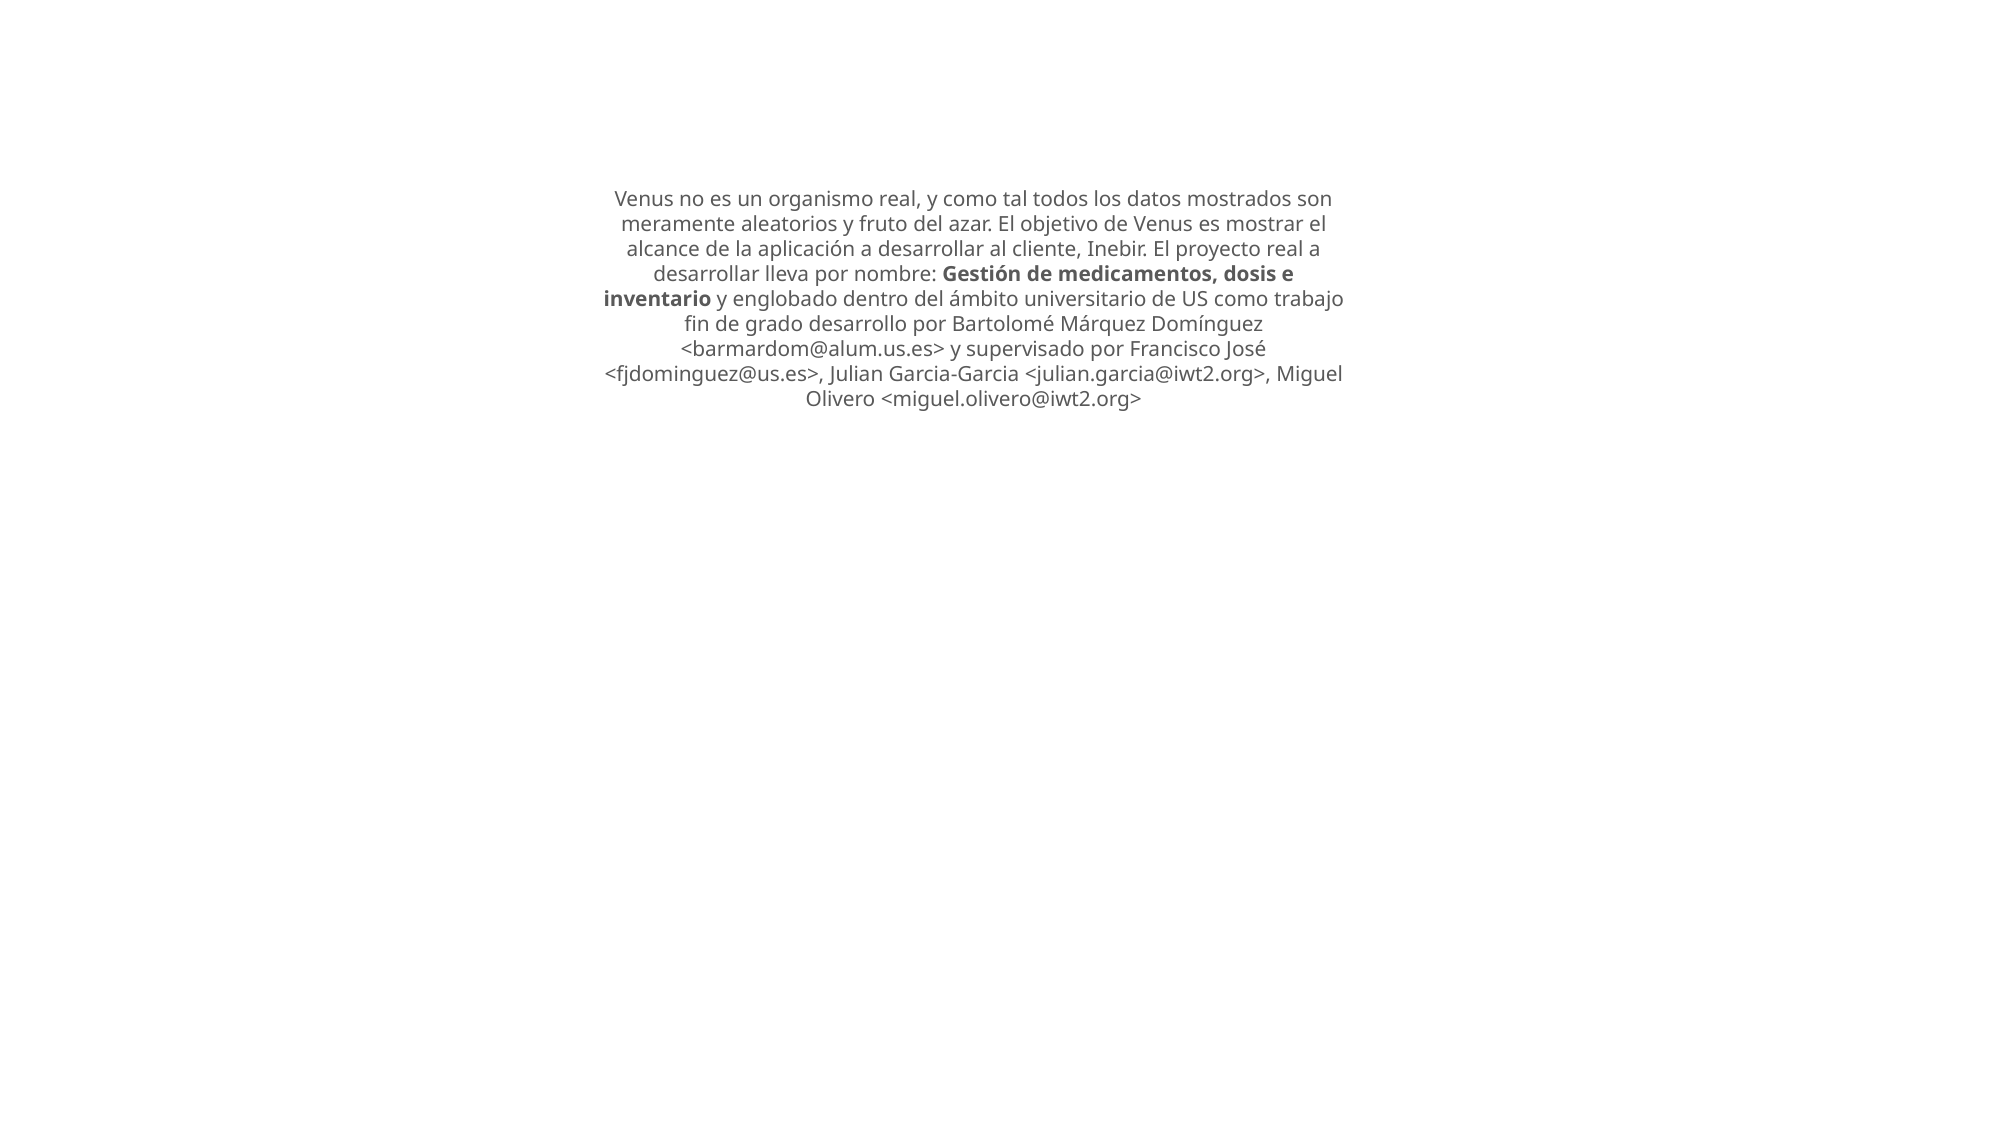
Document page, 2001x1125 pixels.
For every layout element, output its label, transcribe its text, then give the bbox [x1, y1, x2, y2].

text_box Venus no es un organismo real, y como tal todos los datos mostrados son meramente aleatorios y fruto del azar. El objetivo de Venus es mostrar el alcance de la aplicación a desarrollar al cliente, Inebir. El proyecto real a desarrollar lleva por nombre: Gestión de medicamentos, dosis e inventario y englobado dentro del ámbito universitario de US como trabajo fin de grado desarrollo por Bartolomé Márquez Domínguez <barmardom@alum.us.es> y supervisado por Francisco José <fjdominguez@us.es>, Julian Garcia-Garcia <julian.garcia@iwt2.org>, Miguel Olivero <miguel.olivero@iwt2.org> [583, 178, 1364, 418]
